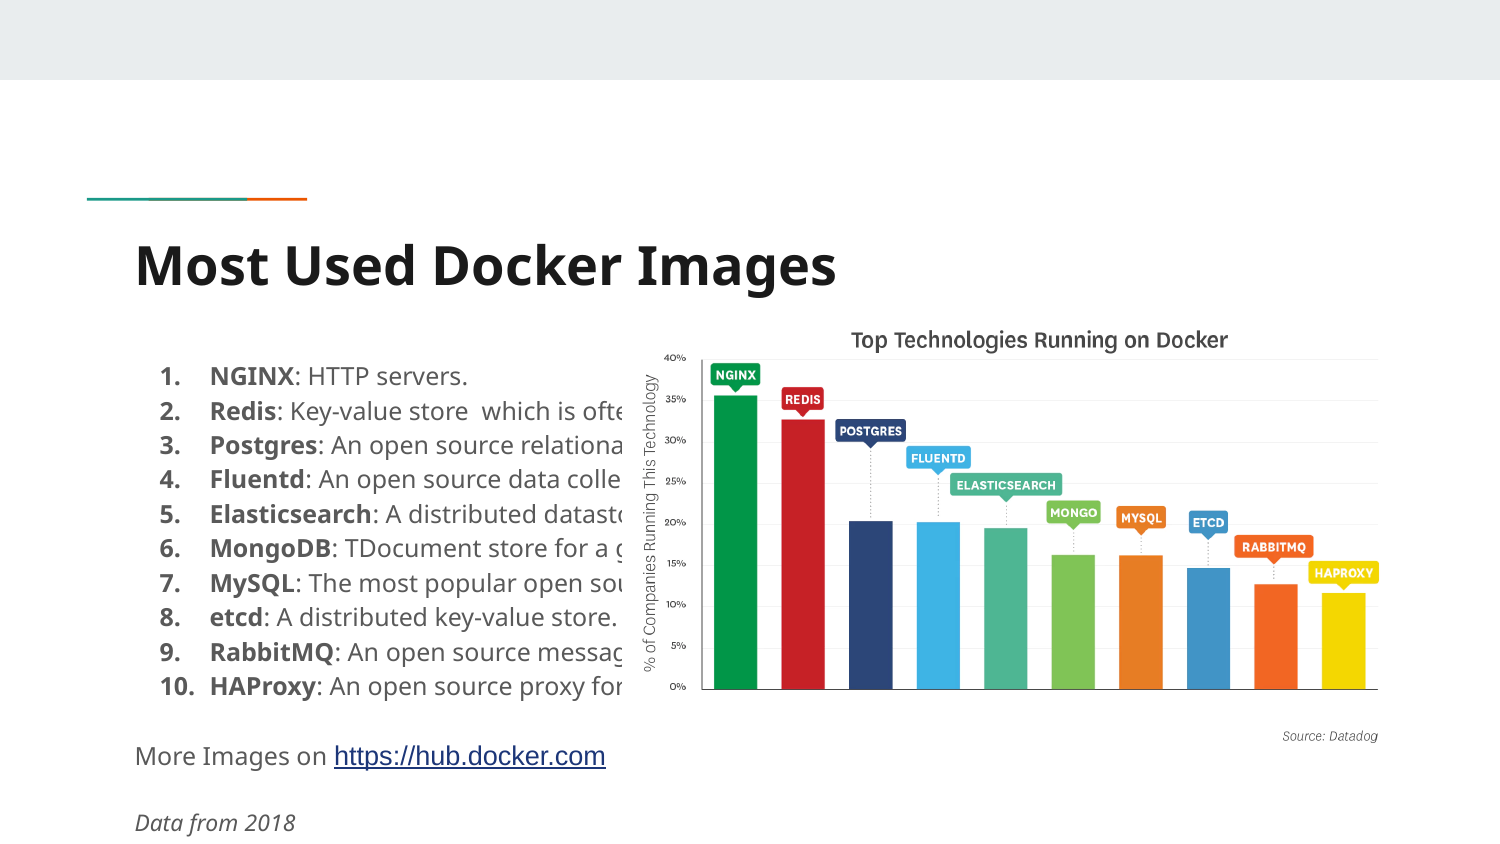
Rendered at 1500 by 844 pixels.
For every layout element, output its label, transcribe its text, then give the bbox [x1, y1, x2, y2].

title Most Used Docker Images [119, 216, 1381, 305]
picture [622, 311, 1403, 765]
list NGINX: HTTP servers. Redis: Key-value store which is often used as an in-memory database, message queue, or cache. Postgres: An open source relational database Fluentd: An open source data collector for unified logging layer. Elasticsearch: A distributed datastore and full-text search engine. MongoDB: TDocument store for a general-purpose NoSQL database. MySQL: The most popular open source database in the world. etcd: A distributed key-value store. RabbitMQ: An open source message broker. HAProxy: An open source proxy for TCP and HTTP load balancing. More Images on https://hub.docker.com Data from 2018 [119, 341, 1464, 844]
